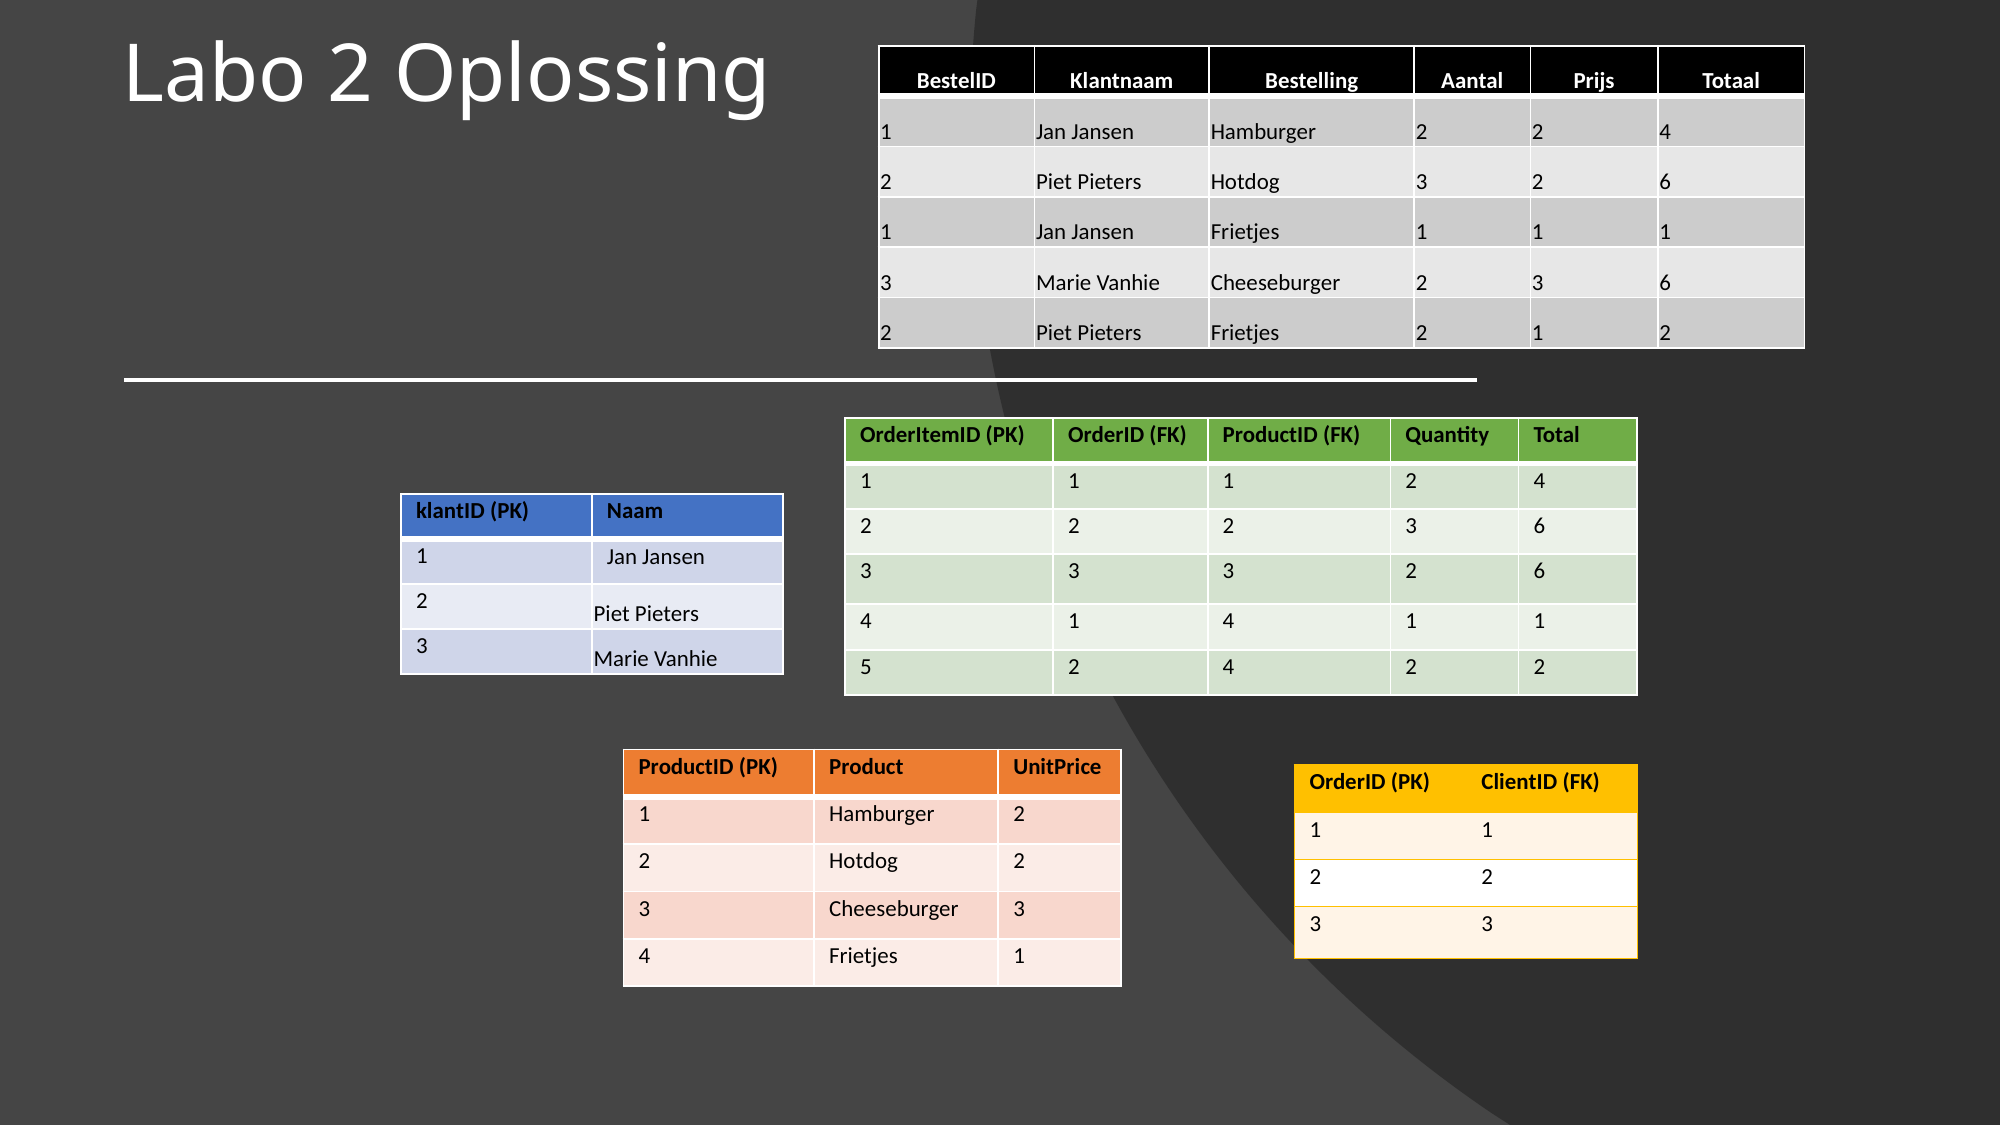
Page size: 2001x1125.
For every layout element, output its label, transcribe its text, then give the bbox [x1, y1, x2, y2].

table_cell 1 [1209, 466, 1390, 508]
table_cell 1 [1519, 605, 1636, 649]
table_cell 2 [846, 510, 1052, 553]
table_cell 4 [1519, 466, 1636, 508]
table_cell Frietjes [1210, 198, 1413, 246]
table_cell 2 [1054, 510, 1207, 553]
table_cell Piet Pieters [593, 585, 782, 628]
table_header Product [815, 750, 997, 794]
table_cell 3 [1466, 907, 1637, 958]
table_header BestelID [880, 47, 1034, 93]
table_cell 2 [999, 845, 1120, 891]
table_cell 3 [624, 892, 813, 938]
table_header ClientID (FK) [1466, 766, 1637, 812]
table_cell Marie Vanhie [593, 630, 782, 673]
table_header OrderItemID (PK) [846, 419, 1052, 461]
table_cell Marie Vanhie [1035, 248, 1208, 297]
table_cell Jan Jansen [1035, 198, 1208, 246]
table_cell 1 [880, 198, 1034, 246]
table_cell 2 [999, 800, 1120, 843]
table_cell 2 [1391, 651, 1518, 694]
table_cell Frietjes [1210, 298, 1413, 347]
table_cell 2 [1054, 651, 1207, 694]
table_cell 1 [1659, 198, 1804, 246]
table_cell 1 [1054, 605, 1207, 649]
table_cell Piet Pieters [1035, 298, 1208, 347]
table_cell Hotdog [1210, 147, 1413, 196]
table_cell 3 [1531, 248, 1657, 297]
table_cell 6 [1519, 555, 1636, 603]
table_cell 1 [402, 542, 591, 583]
table_cell 3 [402, 630, 591, 673]
table_cell 2 [1295, 860, 1466, 906]
table_header Klantnaam [1035, 47, 1208, 93]
table_header Bestelling [1210, 47, 1413, 93]
table_header UnitPrice [999, 750, 1120, 794]
table_cell Piet Pieters [1035, 147, 1208, 196]
table_header Totaal [1659, 47, 1804, 93]
table_cell 1 [1531, 198, 1657, 246]
table_cell Hamburger [1210, 99, 1413, 146]
table_cell 2 [1415, 248, 1530, 297]
table_header ProductID (FK) [1209, 419, 1390, 461]
table_cell 1 [1054, 466, 1207, 508]
table_cell 5 [846, 651, 1052, 694]
table_cell 1 [1466, 813, 1637, 859]
table_cell 2 [1415, 298, 1530, 347]
table_cell 3 [1209, 555, 1390, 603]
table_cell 1 [1391, 605, 1518, 649]
table_cell 6 [1659, 248, 1804, 297]
table_cell 2 [1415, 99, 1530, 146]
table_cell 6 [1659, 147, 1804, 196]
table_cell 2 [880, 147, 1034, 196]
table_cell 3 [999, 892, 1120, 938]
table_header klantID (PK) [402, 495, 591, 536]
table_cell 2 [624, 845, 813, 891]
table_cell Cheeseburger [1210, 248, 1413, 297]
table_cell 2 [1391, 466, 1518, 508]
table_cell 3 [846, 555, 1052, 603]
table_header ProductID (PK) [624, 750, 813, 794]
table_cell 2 [1659, 298, 1804, 347]
table_cell 2 [1531, 99, 1657, 146]
table_cell Frietjes [815, 940, 997, 985]
table_cell 1 [624, 800, 813, 843]
table_cell 2 [1391, 555, 1518, 603]
table_cell 1 [880, 99, 1034, 146]
table_header OrderID (FK) [1054, 419, 1207, 461]
table_cell 1 [1295, 813, 1466, 859]
table_cell 4 [1659, 99, 1804, 146]
table_cell 1 [999, 940, 1120, 985]
table_header OrderID (PK) [1295, 766, 1466, 812]
table_cell Hotdog [815, 845, 997, 891]
table_cell 2 [1531, 147, 1657, 196]
table_cell 2 [1466, 860, 1637, 906]
table_cell 4 [1209, 651, 1390, 694]
table_cell Cheeseburger [815, 892, 997, 938]
table_cell 1 [846, 466, 1052, 508]
table_cell 2 [1519, 651, 1636, 694]
table_cell 6 [1519, 510, 1636, 553]
table_cell 3 [880, 248, 1034, 297]
table_header Naam [593, 495, 782, 536]
table_cell 1 [1415, 198, 1530, 246]
table_cell 3 [1415, 147, 1530, 196]
table_cell 2 [880, 298, 1034, 347]
text_box [973, 0, 2000, 1125]
table_cell 4 [846, 605, 1052, 649]
table_header Total [1519, 419, 1636, 461]
table_cell Hamburger [815, 800, 997, 843]
table_cell 4 [1209, 605, 1390, 649]
table_cell 4 [624, 940, 813, 985]
table_header Aantal [1415, 47, 1530, 93]
table_cell Jan Jansen [1035, 99, 1208, 146]
table_header Prijs [1531, 47, 1657, 93]
title Labo 2 Oplossing [107, 25, 1586, 127]
table_cell 3 [1391, 510, 1518, 553]
table_header Quantity [1391, 419, 1518, 461]
table_cell 1 [1531, 298, 1657, 347]
table_cell 3 [1054, 555, 1207, 603]
table_cell 3 [1295, 907, 1466, 958]
table_cell 2 [402, 585, 591, 628]
table_cell Jan Jansen [593, 542, 782, 583]
table_cell 2 [1209, 510, 1390, 553]
